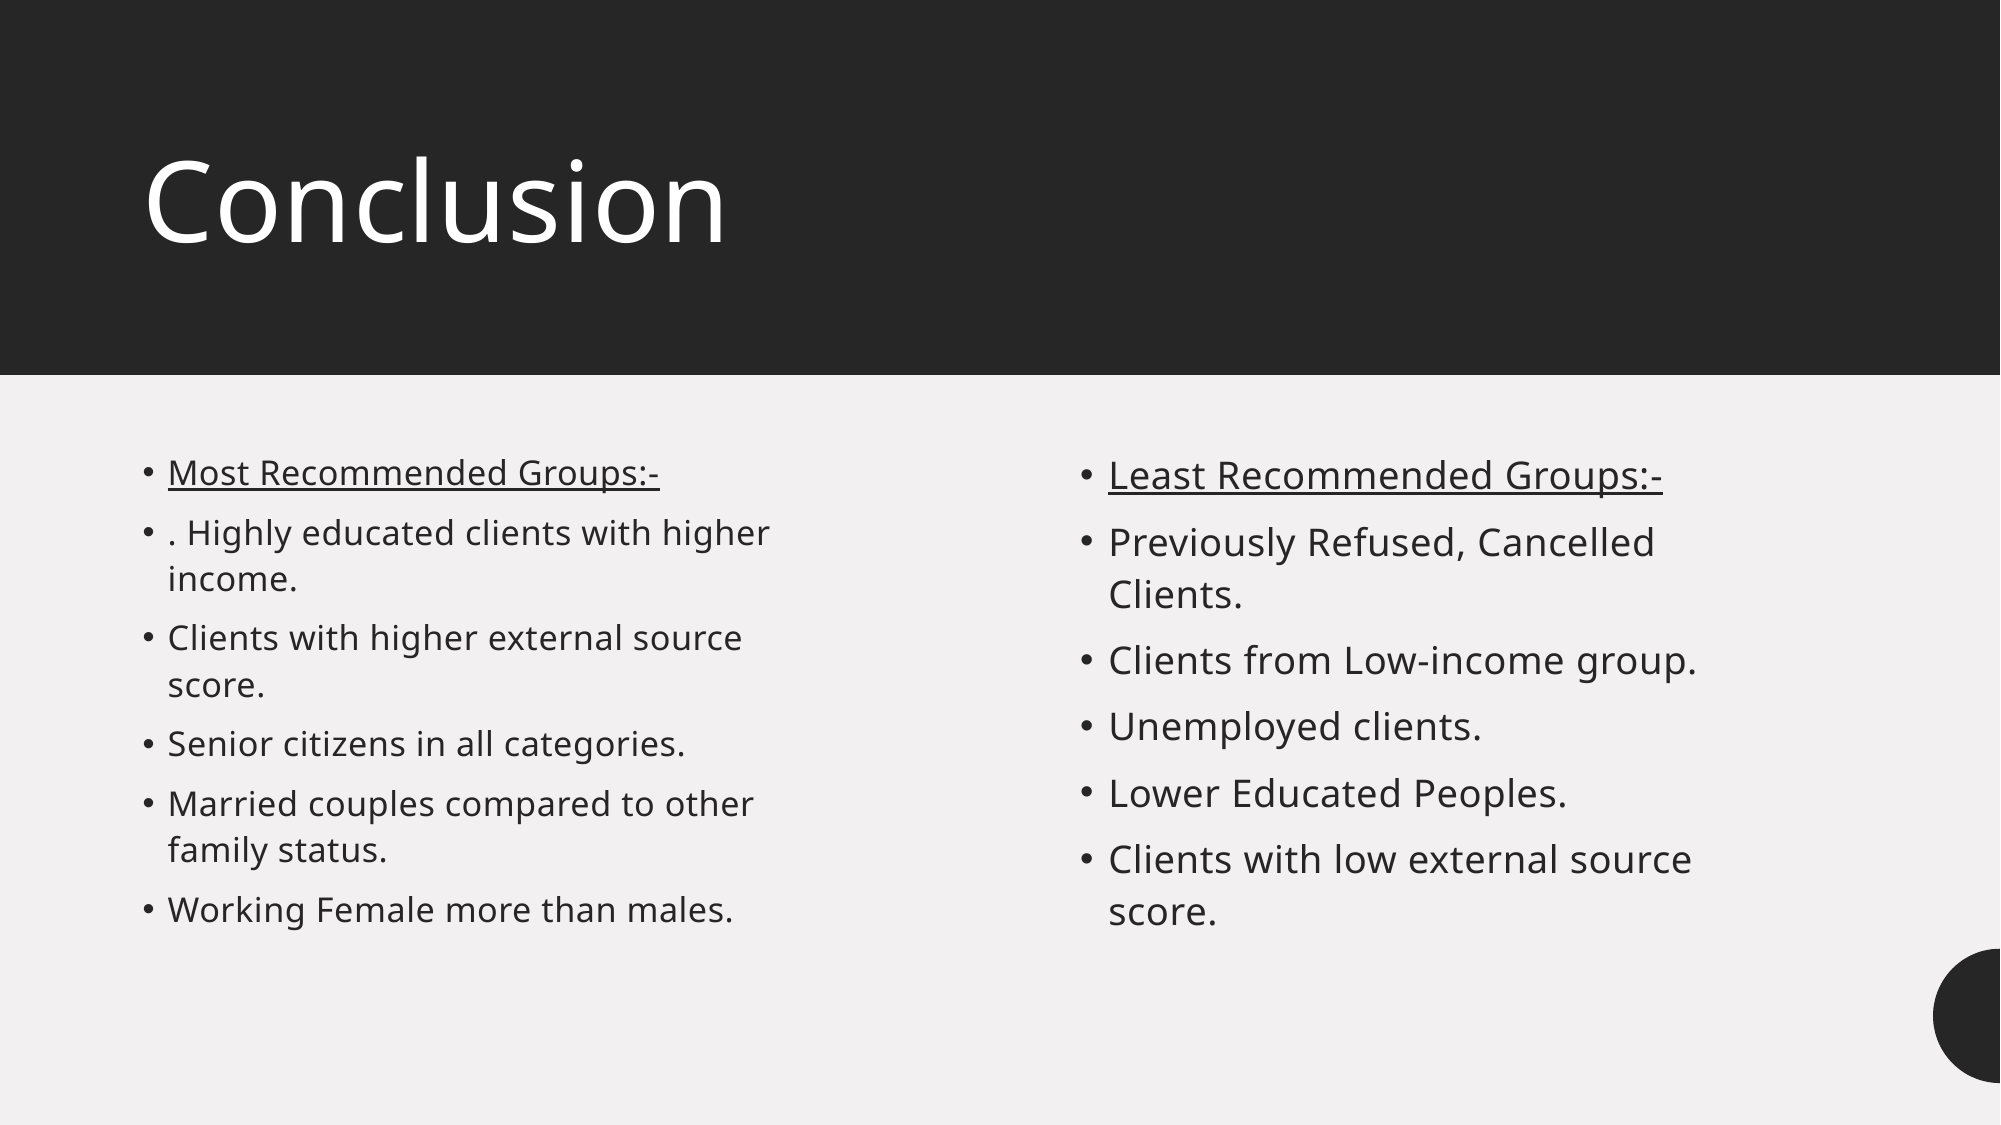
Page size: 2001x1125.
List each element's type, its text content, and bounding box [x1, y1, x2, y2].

list Most Recommended Groups:- . Highly educated clients with higher income. Clients with higher external source score. Senior citizens in all categories. Married couples compared to other family status. Working Female more than males. [124, 427, 855, 949]
text_box [0, 376, 2000, 1125]
text_box [1933, 948, 2000, 1084]
text_box [0, 0, 2000, 376]
title Conclusion [124, 62, 1875, 318]
text_box Least Recommended Groups:- Previously Refused, Cancelled Clients. Clients from Low-income group. Unemployed clients. Lower Educated Peoples. Clients with low external source score. [1062, 427, 1793, 948]
